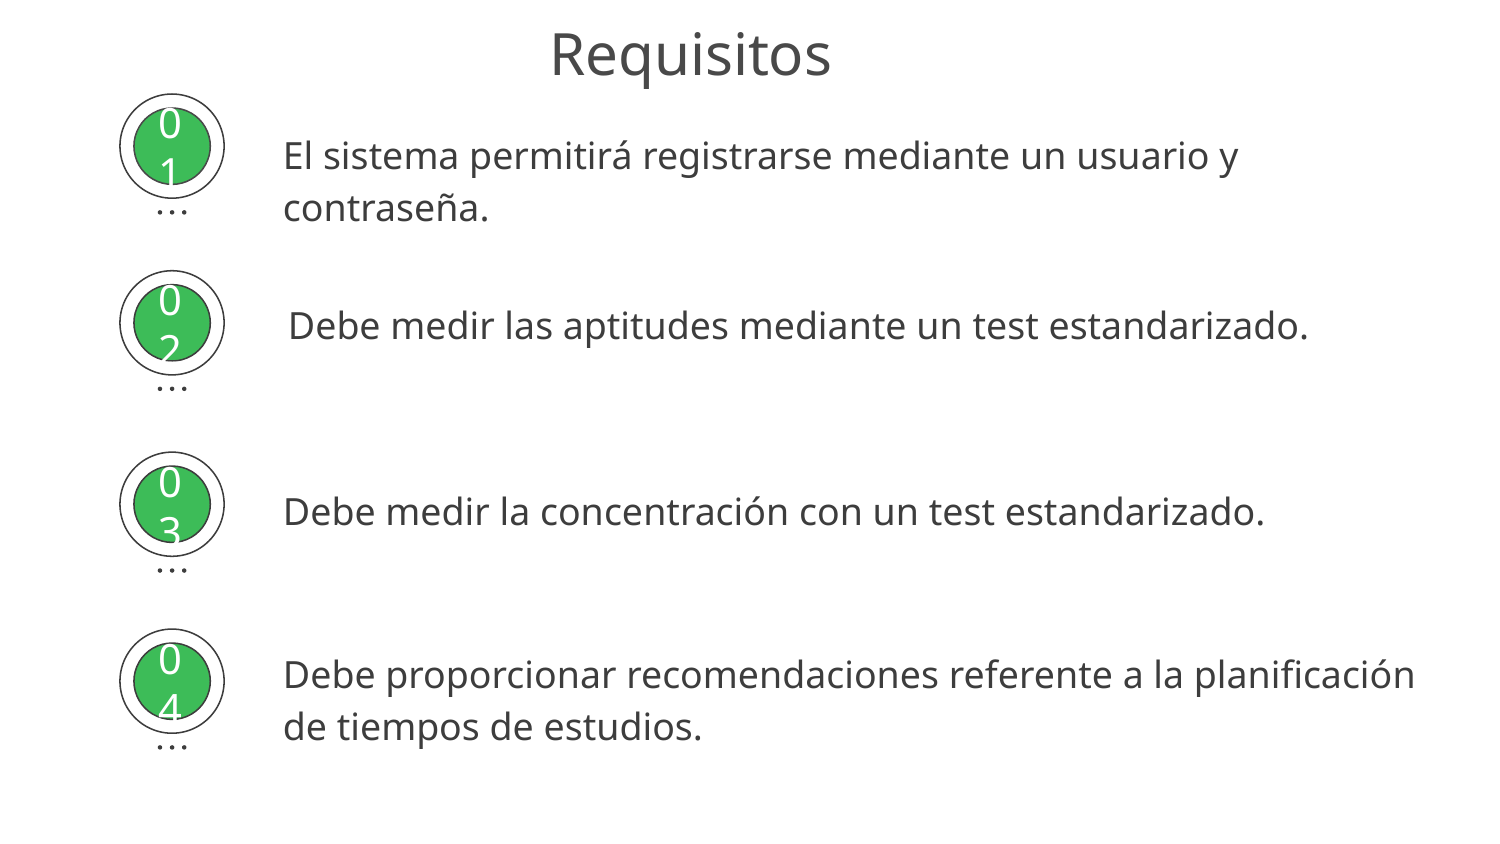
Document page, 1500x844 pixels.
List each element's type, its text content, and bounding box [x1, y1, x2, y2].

title Requisitos [357, 5, 848, 100]
subtitle Debe medir la concentración con un test estandarizado. [267, 466, 1294, 530]
subtitle Debe proporcionar recomendaciones referente a la planificación de tiempos de estudios. [267, 629, 1462, 805]
subtitle El sistema permitirá registrarse mediante un usuario y contraseña. [267, 110, 1313, 174]
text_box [119, 628, 225, 750]
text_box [119, 93, 225, 215]
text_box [119, 451, 225, 573]
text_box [119, 270, 225, 392]
subtitle Debe medir las aptitudes mediante un test estandarizado. [273, 280, 1357, 344]
